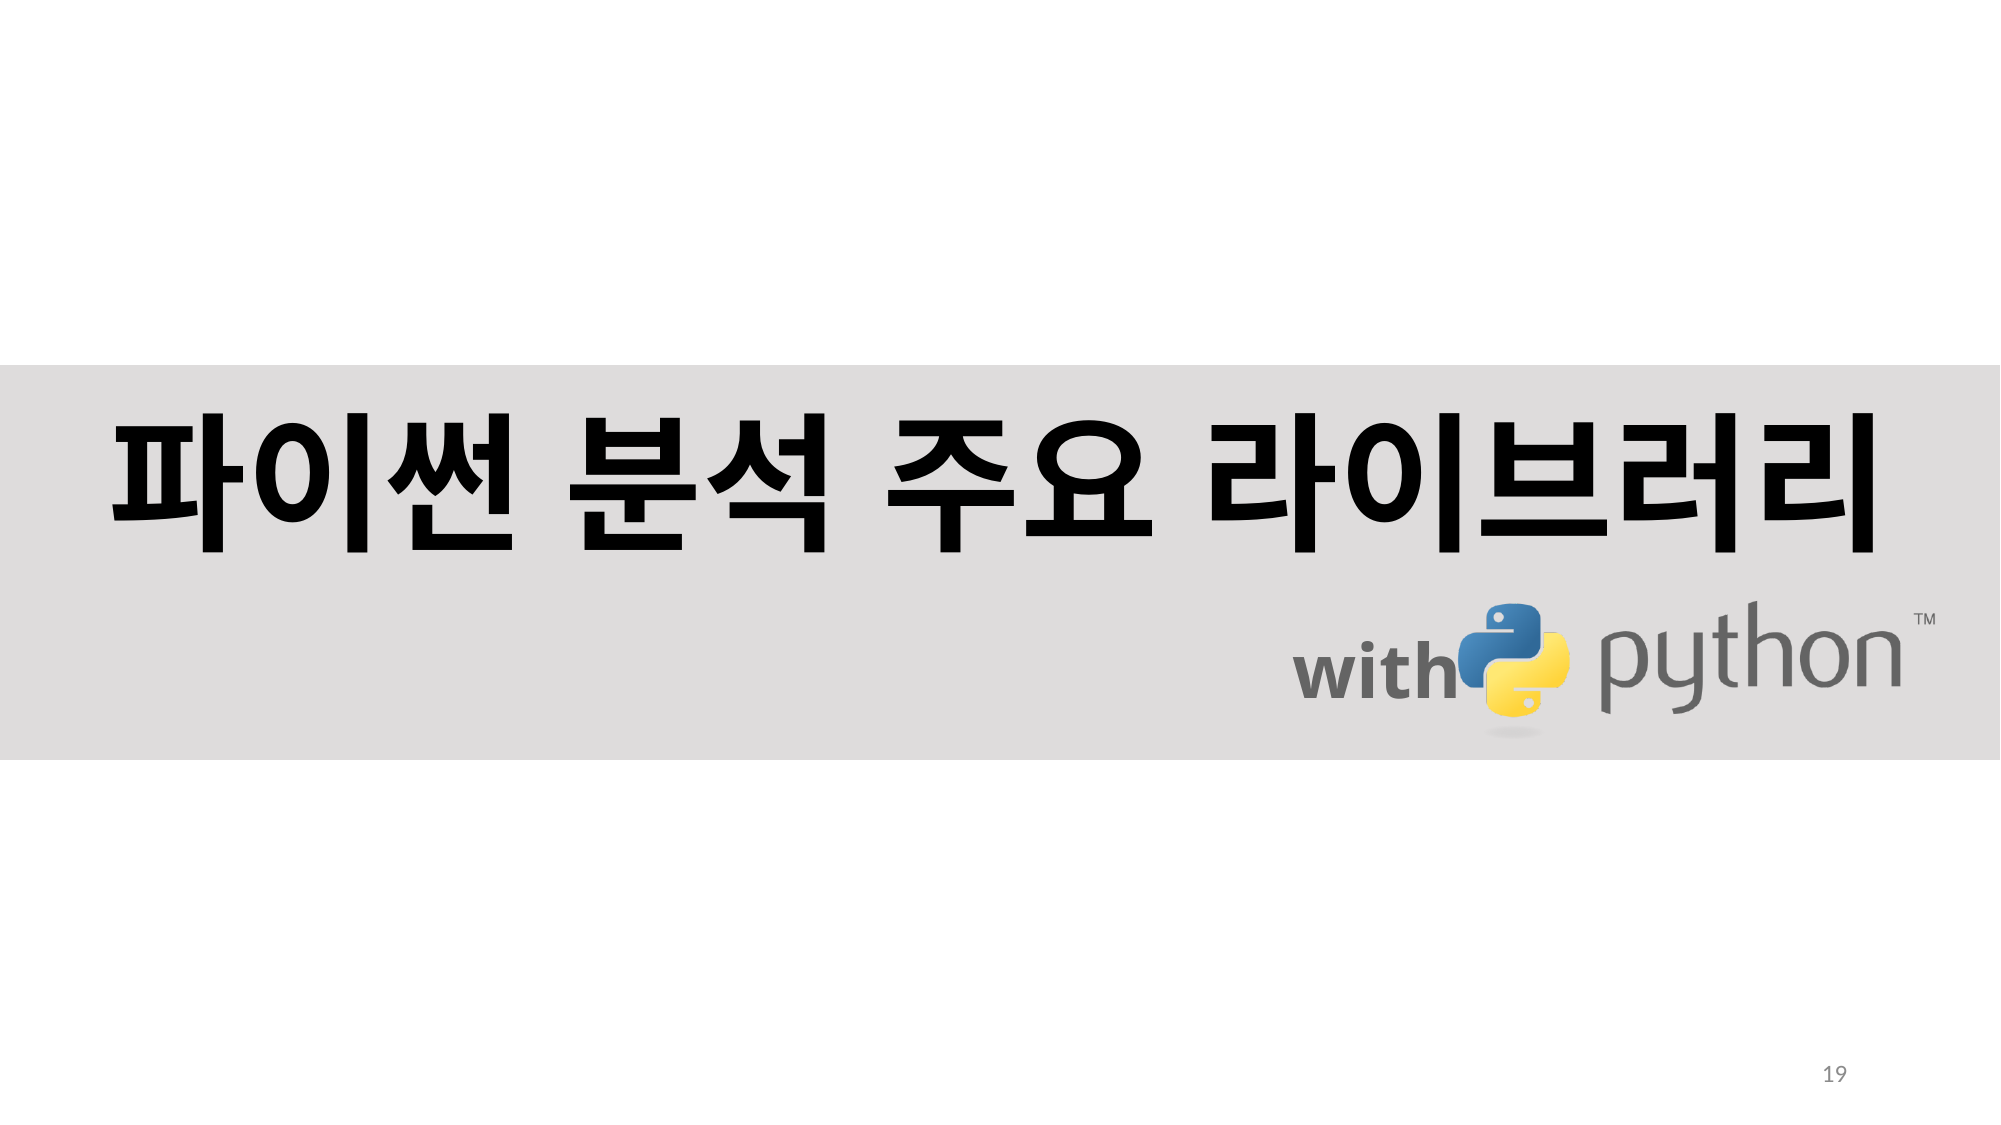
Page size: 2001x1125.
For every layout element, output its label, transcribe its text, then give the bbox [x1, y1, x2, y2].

text_box with [1277, 616, 1452, 721]
slide_number 19 [1412, 1042, 1863, 1103]
picture [1452, 597, 1940, 742]
text_box [0, 364, 2000, 761]
text_box 파이썬 분석 주요 라이브러리 [94, 382, 1906, 578]
